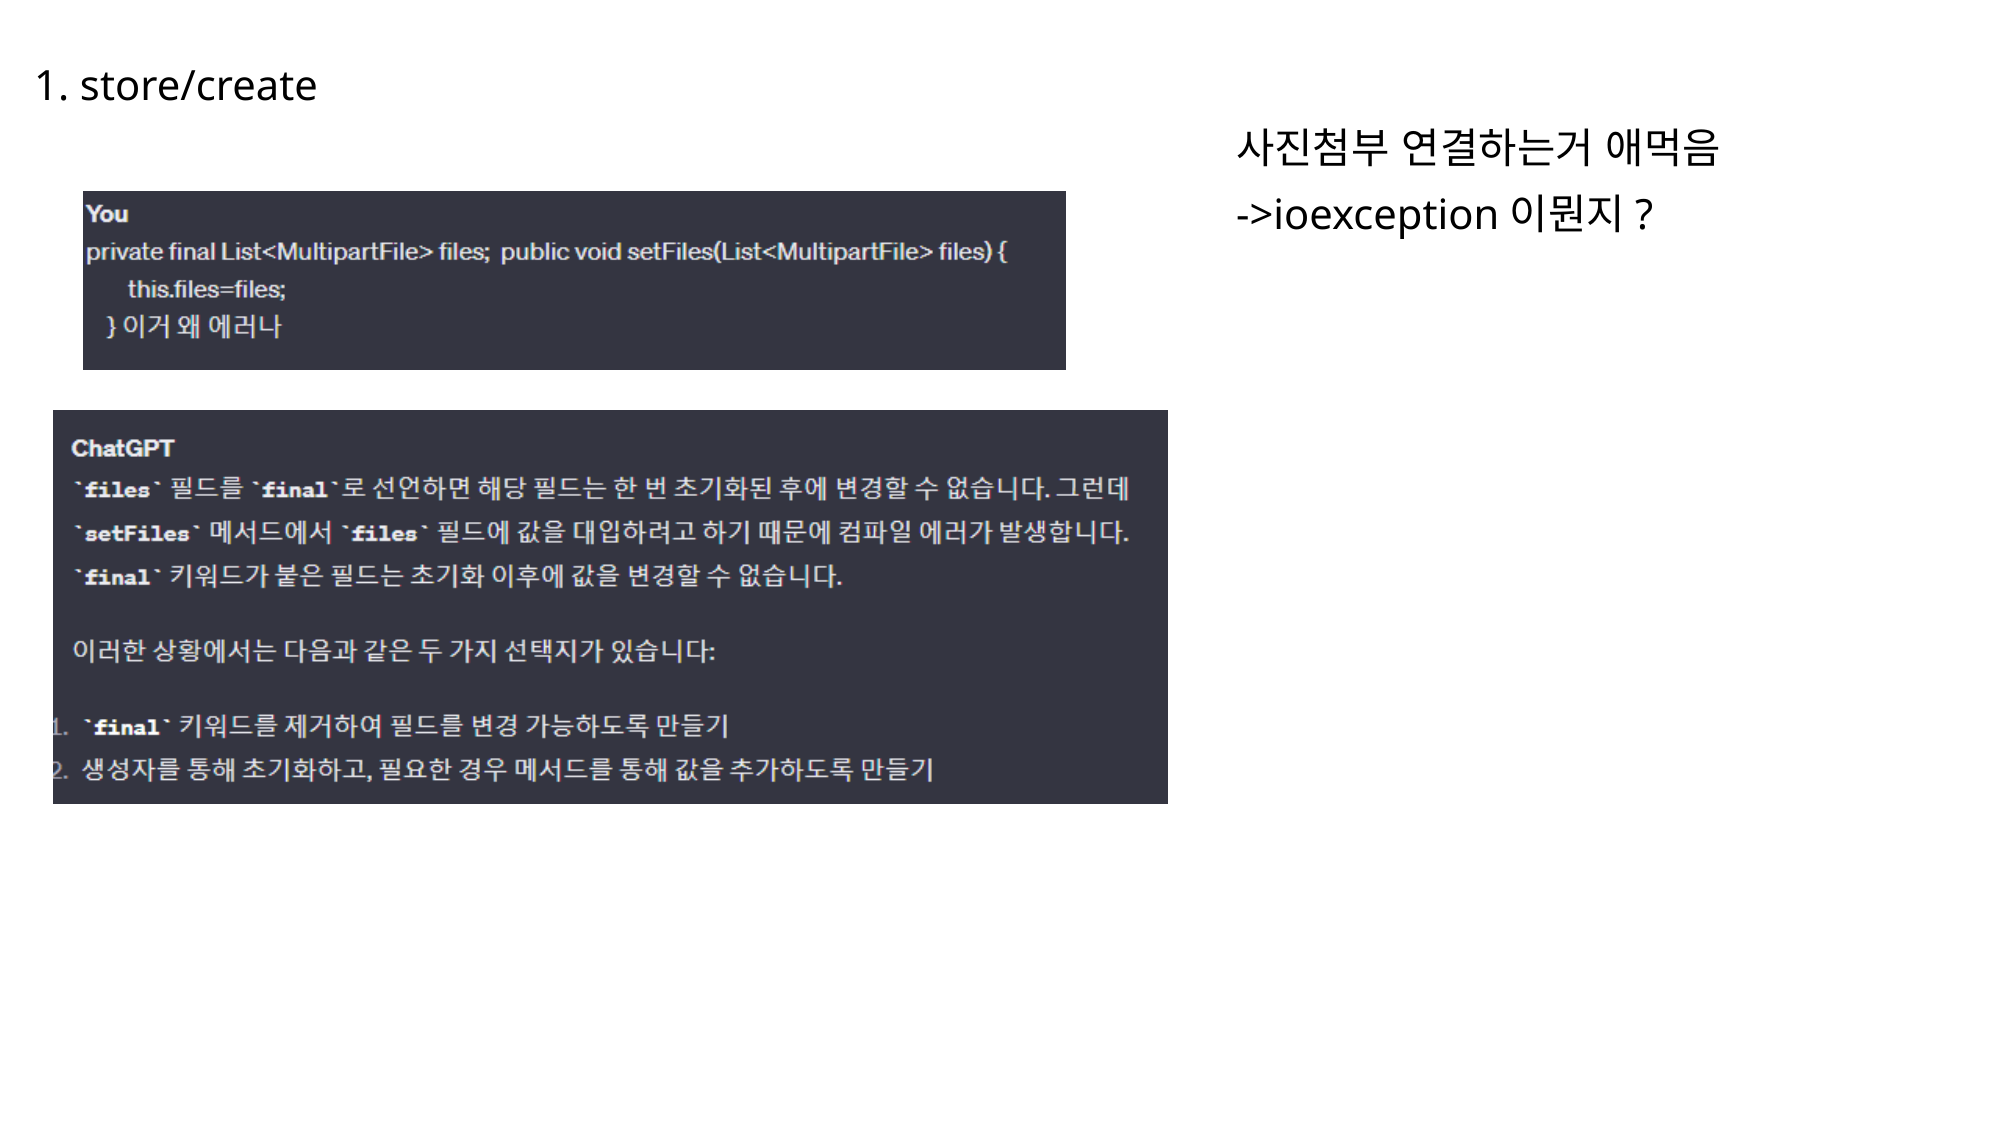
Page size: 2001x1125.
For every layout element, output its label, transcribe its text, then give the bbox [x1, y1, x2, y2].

picture [83, 191, 1066, 371]
list 사진첨부 연결하는거 애먹음 ->ioexception이뭔지? [1221, 120, 1845, 1030]
title 1. store/create [19, 13, 1976, 116]
picture [53, 410, 1168, 805]
